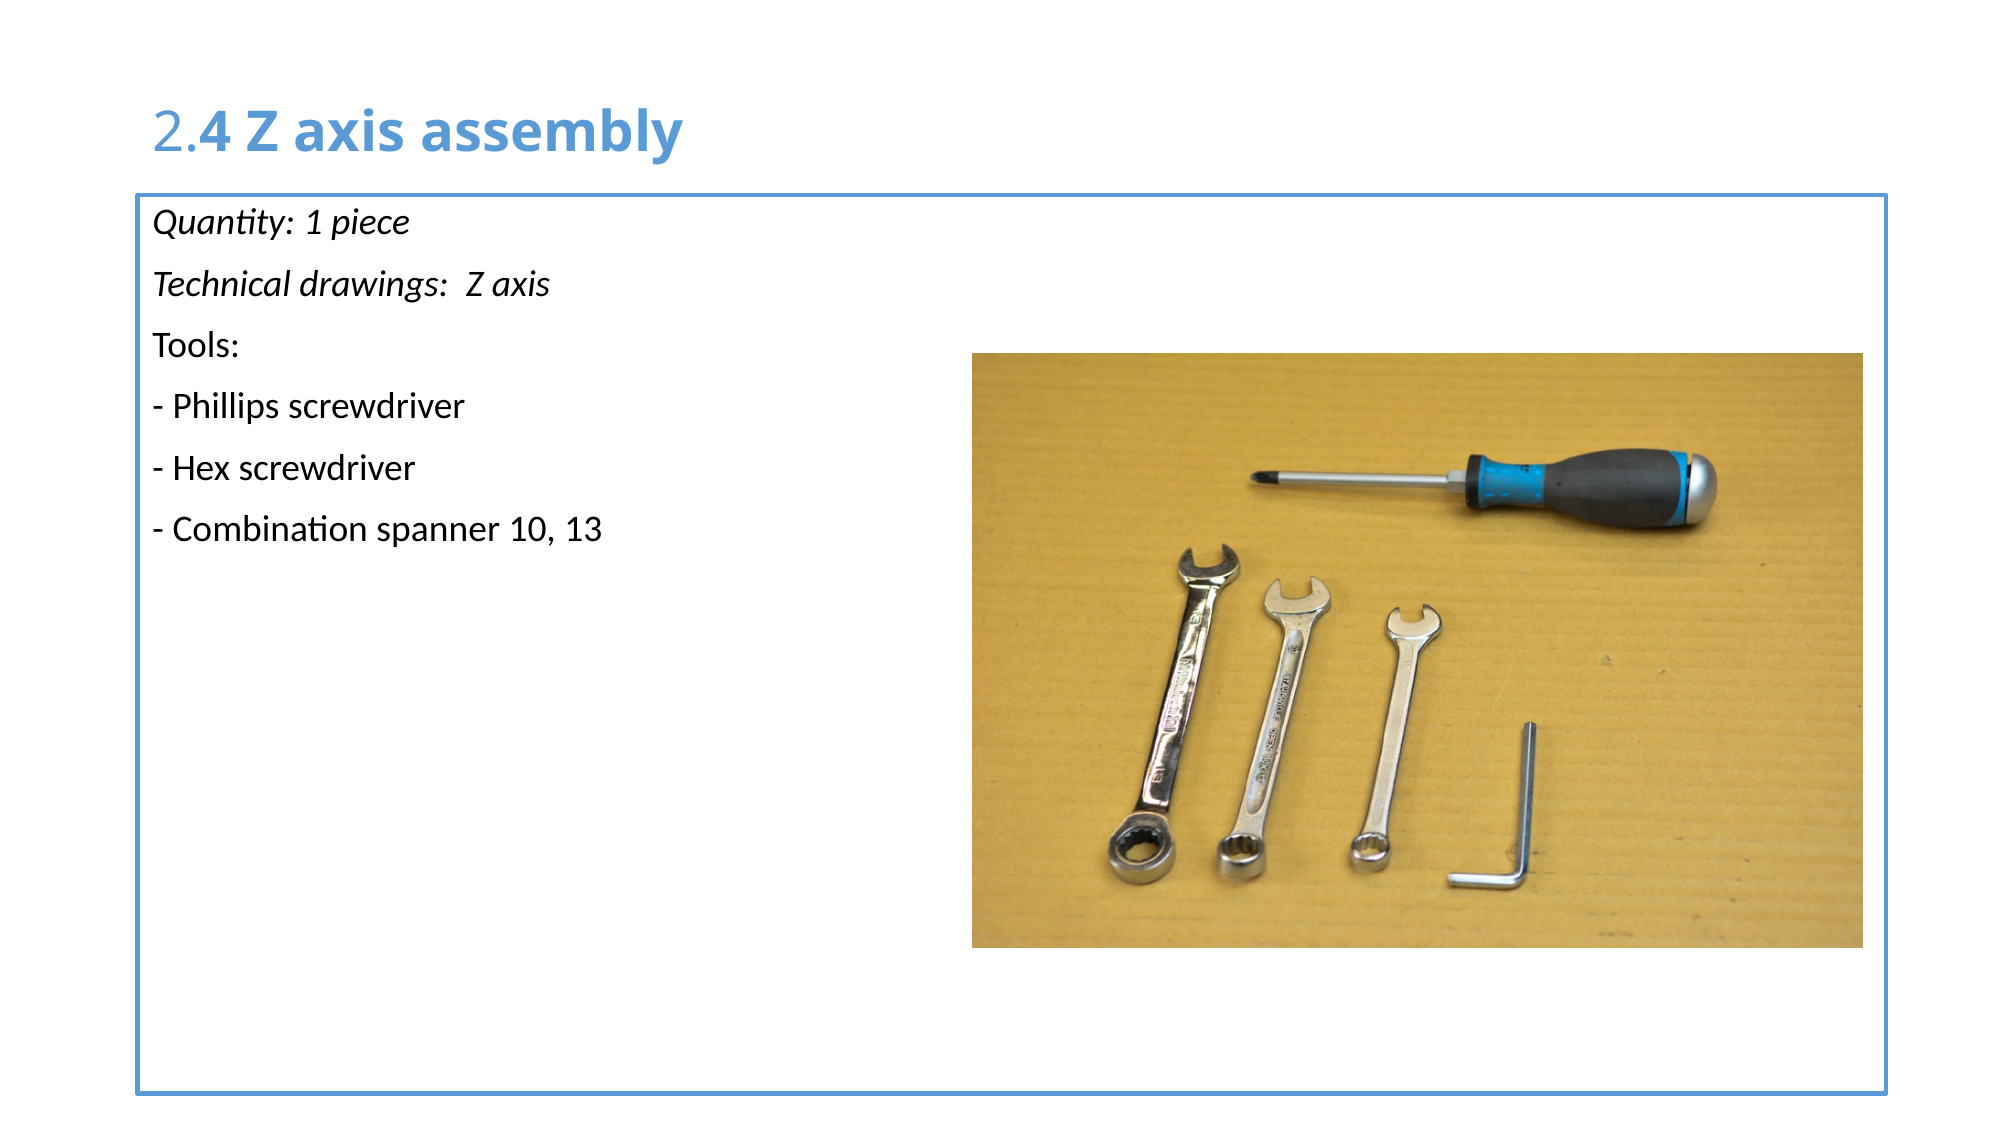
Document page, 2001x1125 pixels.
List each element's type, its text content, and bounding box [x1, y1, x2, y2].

list Quantity: 1 piece Technical drawings: Z axis Tools: - Phillips screwdriver - Hex screwdriver - Combination spanner 10, 13 [137, 195, 1886, 1094]
picture [972, 353, 1863, 948]
title 2.4 Z axis assembly [137, 59, 1863, 195]
